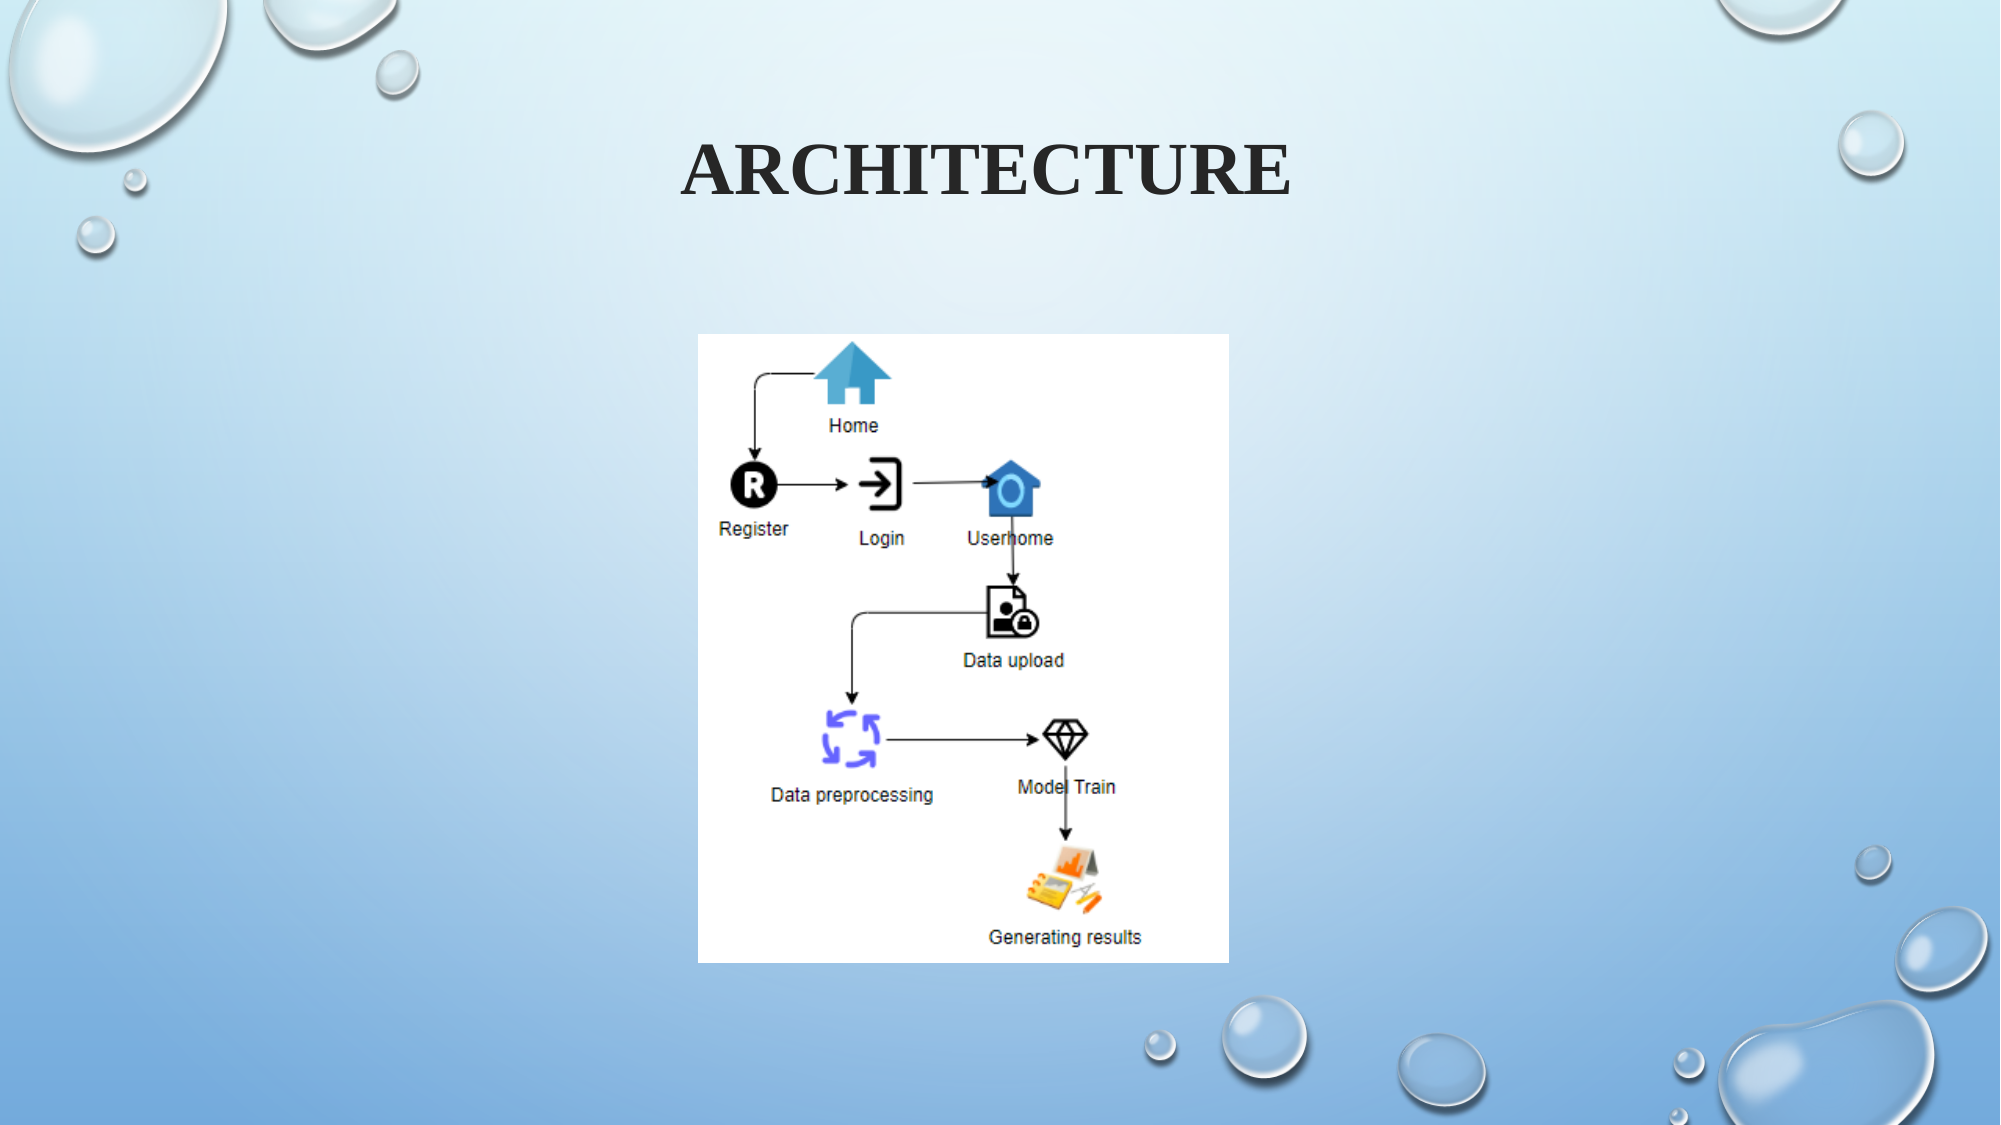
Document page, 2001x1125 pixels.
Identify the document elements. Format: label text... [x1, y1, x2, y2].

picture [0, 0, 2000, 1125]
text_box ARCHITECTURE [282, 111, 1693, 225]
